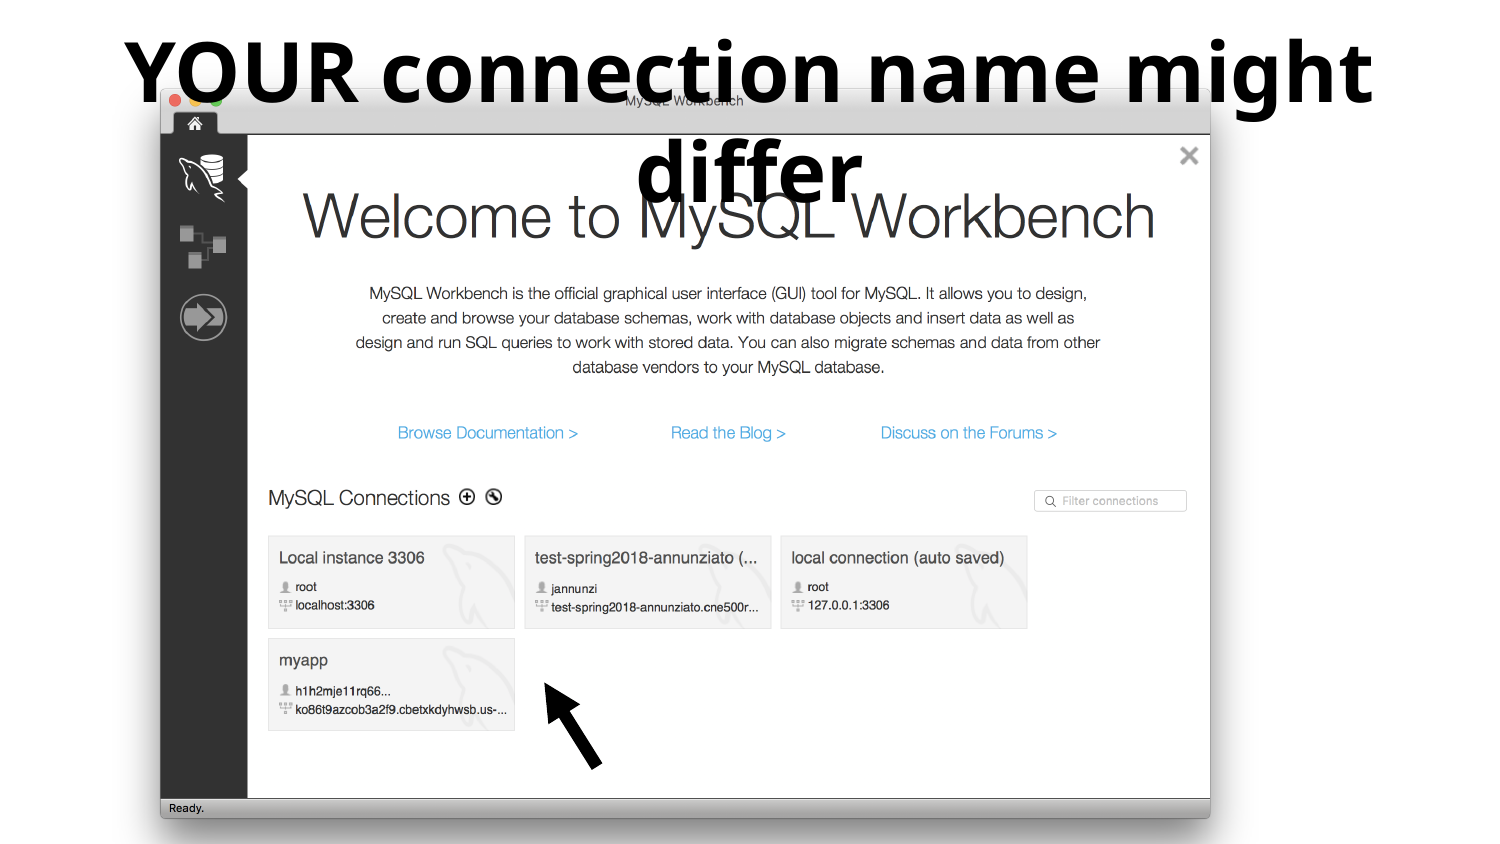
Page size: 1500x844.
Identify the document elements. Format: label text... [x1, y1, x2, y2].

title YOUR connection name might differ [51, 4, 1449, 99]
picture [103, 56, 1268, 844]
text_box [543, 682, 598, 767]
